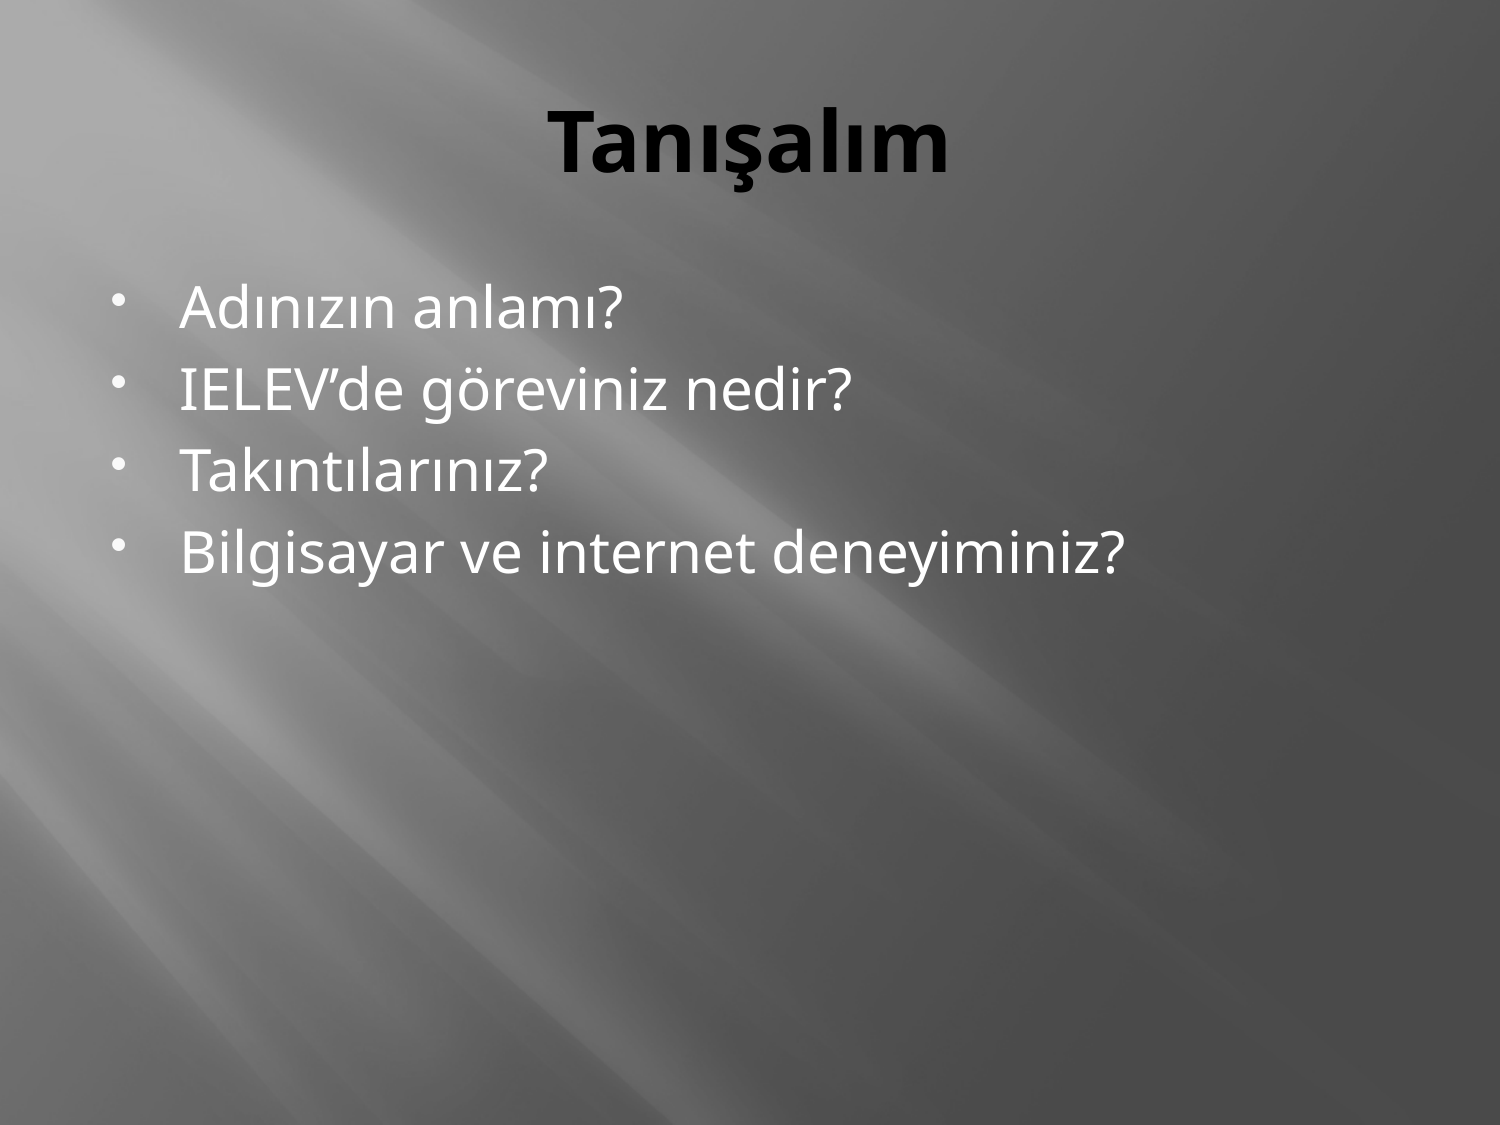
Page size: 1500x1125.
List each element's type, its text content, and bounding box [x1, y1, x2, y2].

list Adınızın anlamı? IELEV’de göreviniz nedir? Takıntılarınız? Bilgisayar ve internet deneyiminiz? [75, 262, 1425, 1035]
title Tanışalım [75, 45, 1425, 233]
